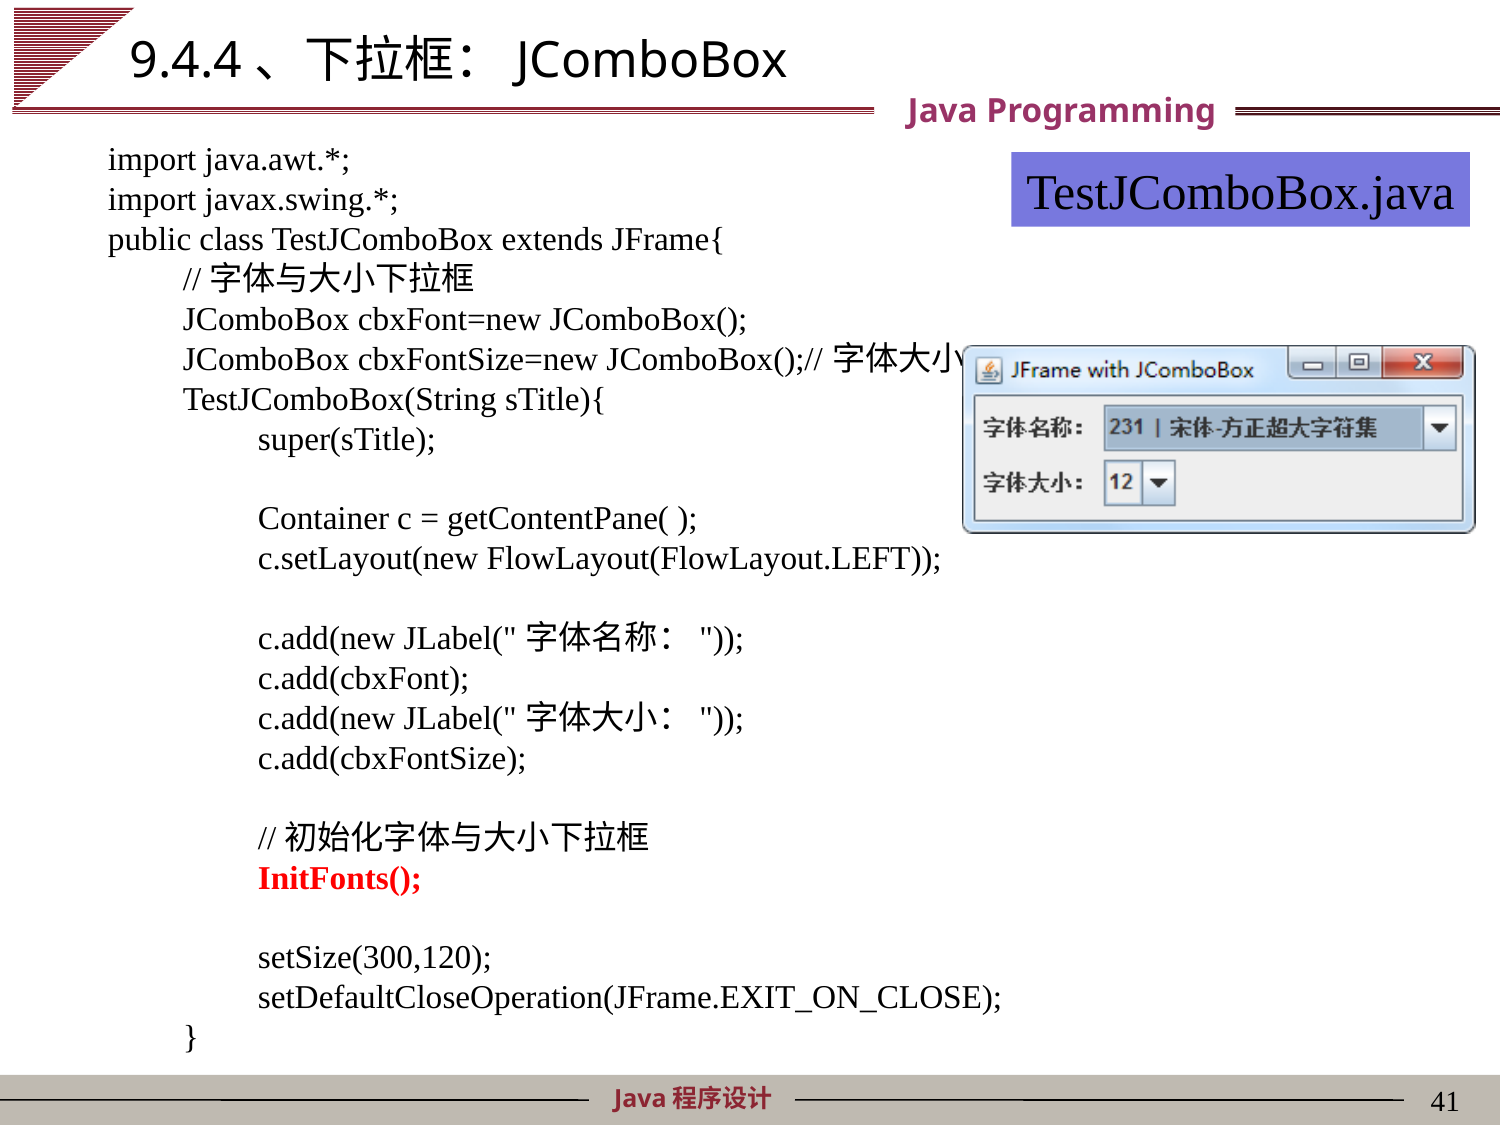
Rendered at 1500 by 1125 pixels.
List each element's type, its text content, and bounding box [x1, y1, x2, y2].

text_box TestJComboBox.java [1011, 152, 1470, 227]
text_box import java.awt.*; import javax.swing.*; public class TestJComboBox extends JFrame{ //字体与大小下拉框 JComboBox cbxFont=new JComboBox(); JComboBox cbxFontSize=new JComboBox();//字体大小 TestJComboBox(String sTitle){ super(sTitle); Container c = getContentPane( ); c.setLayout(new FlowLayout(FlowLayout.LEFT)); c.add(new JLabel("字体名称：")); c.add(cbxFont); c.add(new JLabel("字体大小：")); c.add(cbxFontSize); //初始化字体与大小下拉框 InitFonts(); setSize(300,120); setDefaultCloseOperation(JFrame.EXIT_ON_CLOSE); } [93, 129, 1371, 1063]
title 9.4.4、下拉框：JComboBox [114, 20, 1390, 96]
picture [962, 345, 1477, 535]
